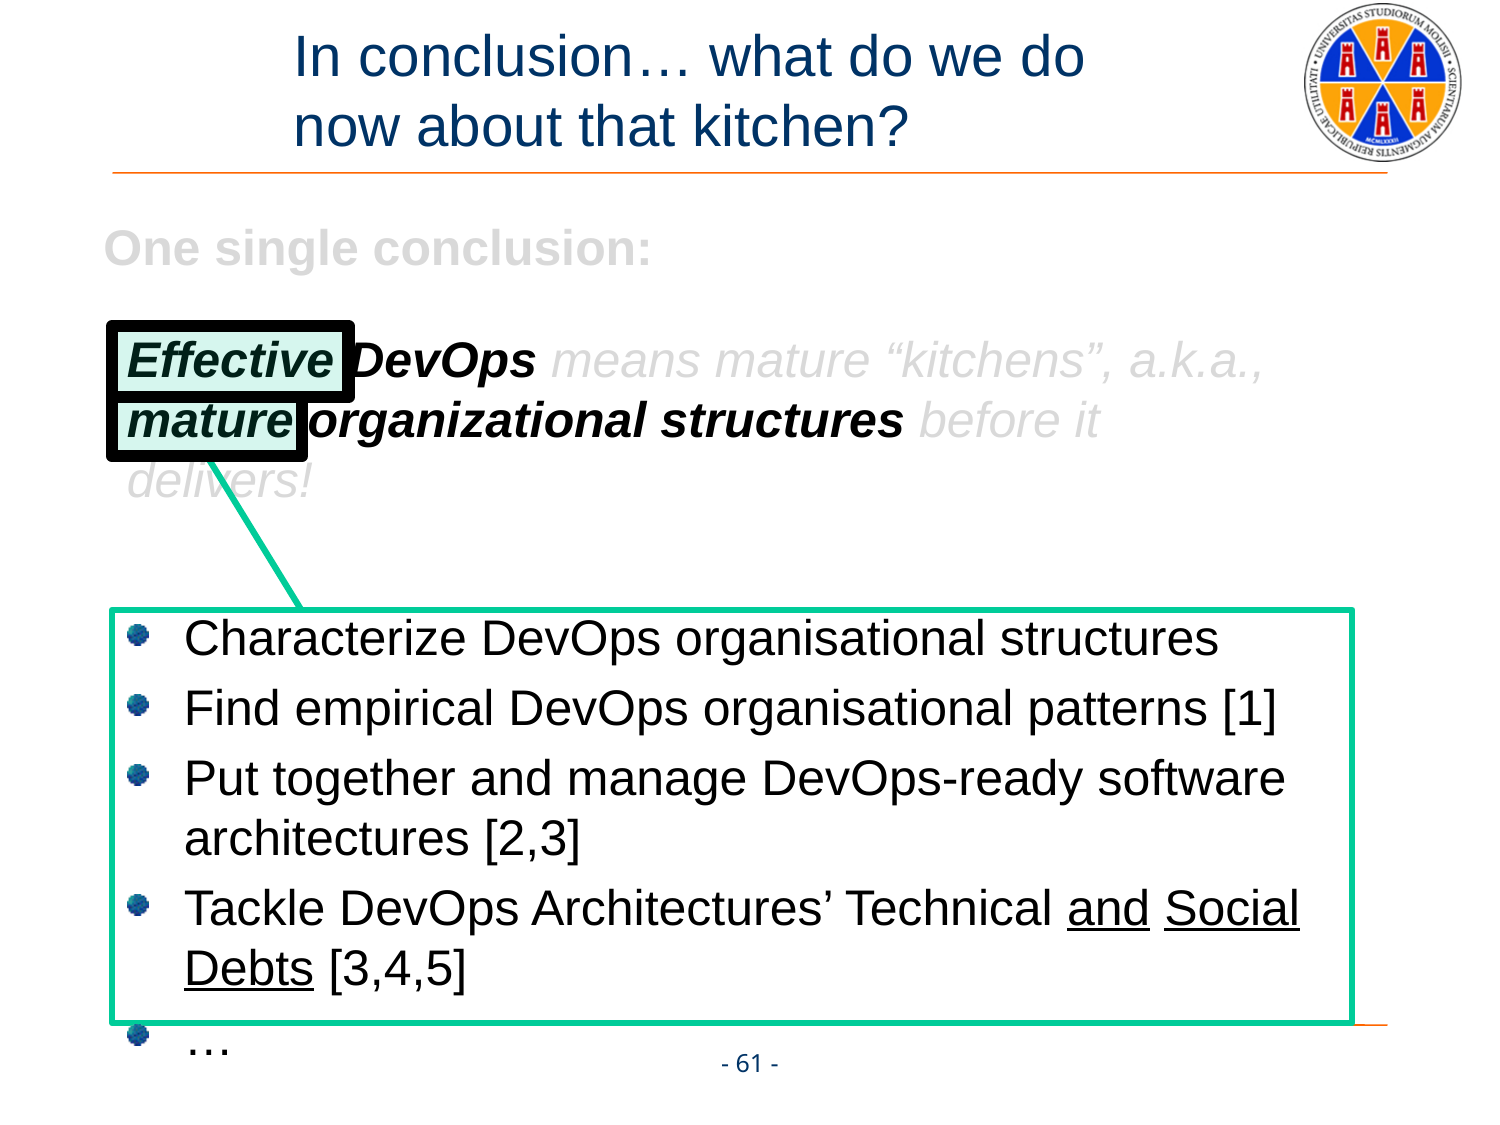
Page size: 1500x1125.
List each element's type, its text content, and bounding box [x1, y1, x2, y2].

text_box [112, 397, 302, 457]
list Characterize DevOps organisational structures Find empirical DevOps organisational patterns [1] Put together and manage DevOps-ready software architectures [2,3] Tackle DevOps Architectures’ Technical and Social Debts [3,4,5] … [112, 597, 1388, 988]
picture [127, 624, 149, 646]
slide_number - 61 - [670, 1039, 830, 1078]
text_box Effective DevOps means mature “kitchens”, a.k.a., mature organizational structures before it delivers! [112, 319, 1294, 515]
text_box One single conclusion: [88, 208, 1424, 283]
picture [127, 1024, 149, 1046]
picture [127, 764, 149, 786]
text_box [112, 988, 1353, 1024]
picture [127, 894, 149, 916]
text_box [112, 326, 349, 398]
title In conclusion… what do we do now about that kitchen? [278, 18, 1211, 157]
picture [127, 694, 149, 716]
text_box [206, 455, 302, 610]
picture [1269, 0, 1500, 166]
